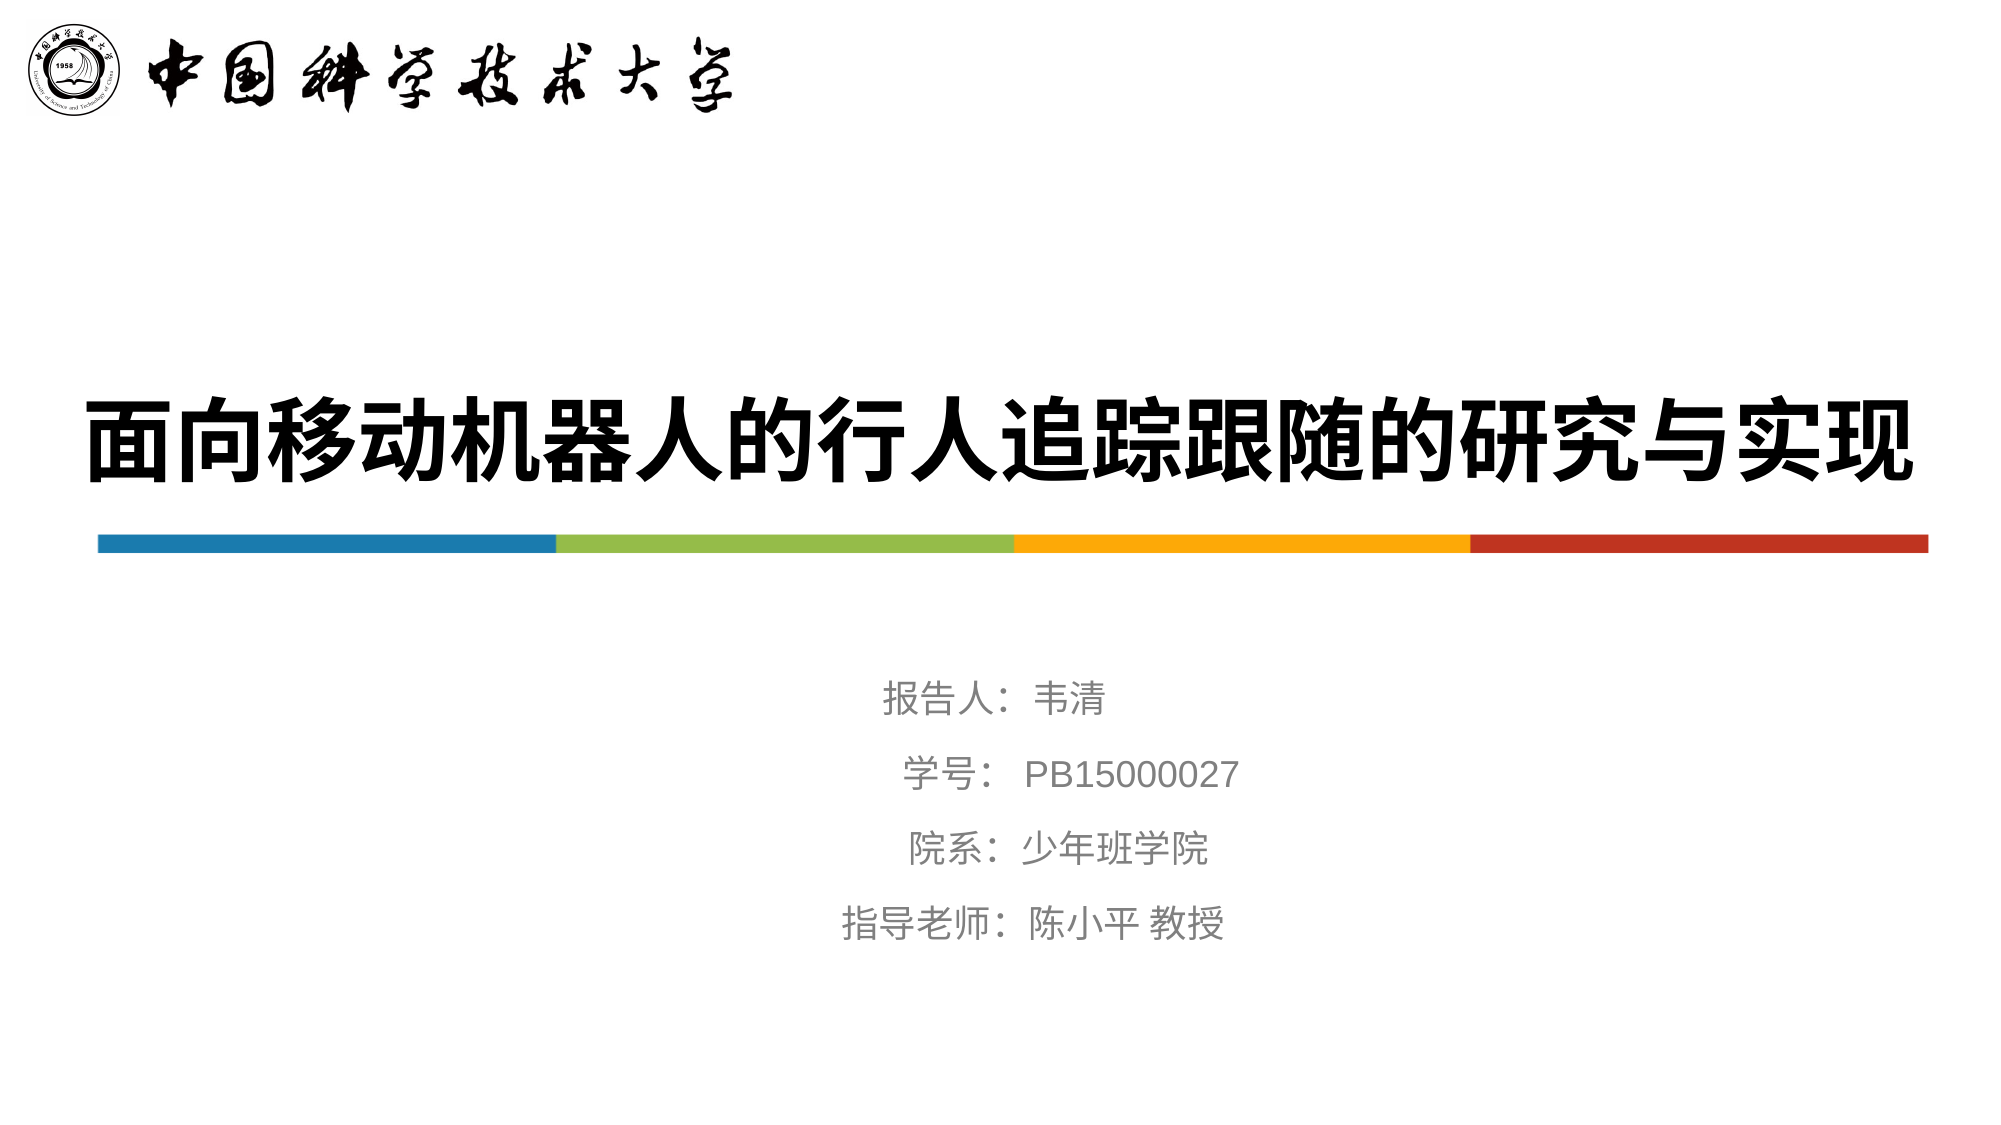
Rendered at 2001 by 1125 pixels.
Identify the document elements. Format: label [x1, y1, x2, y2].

picture [133, 33, 747, 114]
picture [26, 19, 121, 117]
picture [68, 514, 1947, 579]
